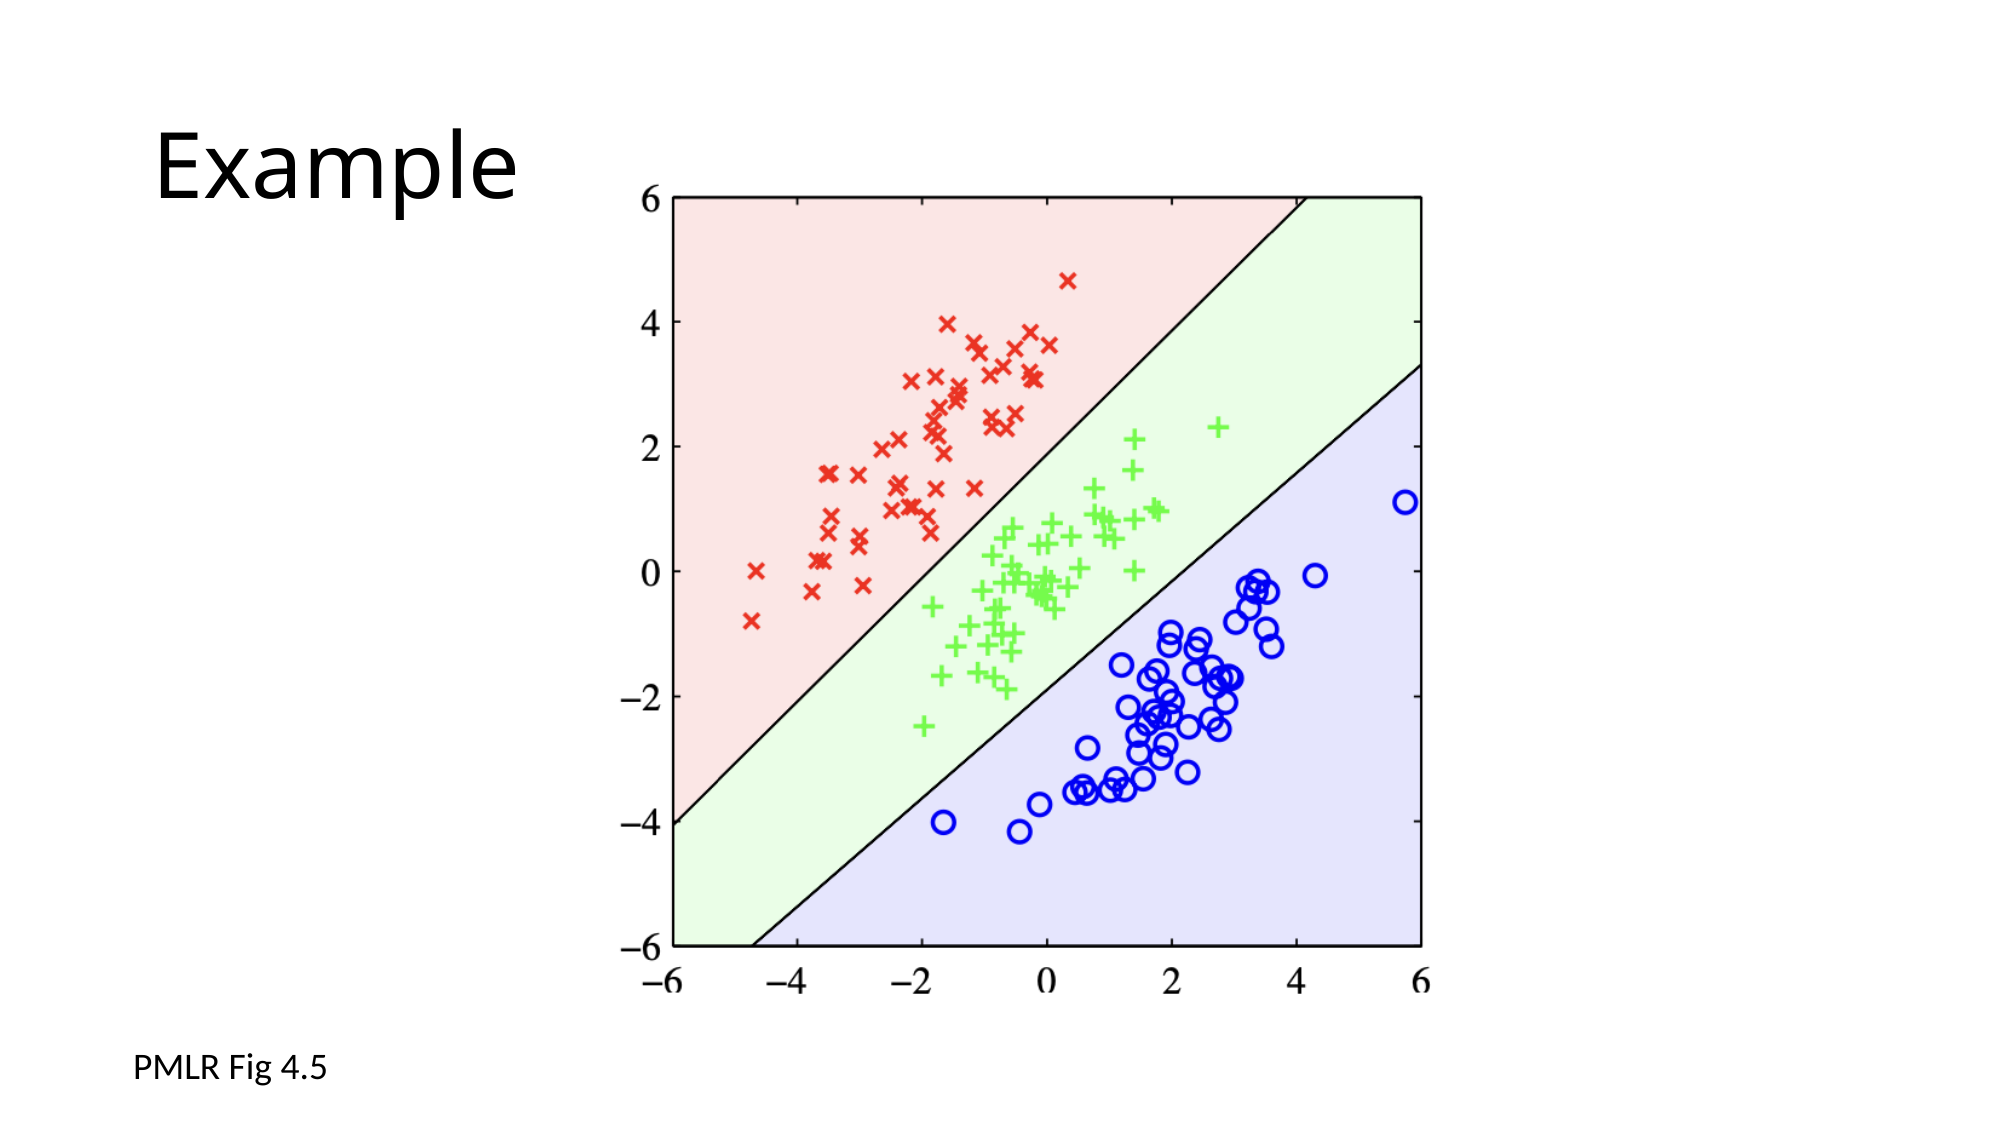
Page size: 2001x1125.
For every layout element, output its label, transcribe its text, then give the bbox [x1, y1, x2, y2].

title Example [137, 59, 1863, 278]
text_box PMLR Fig 4.5 [118, 1034, 344, 1095]
picture [568, 111, 1500, 1029]
